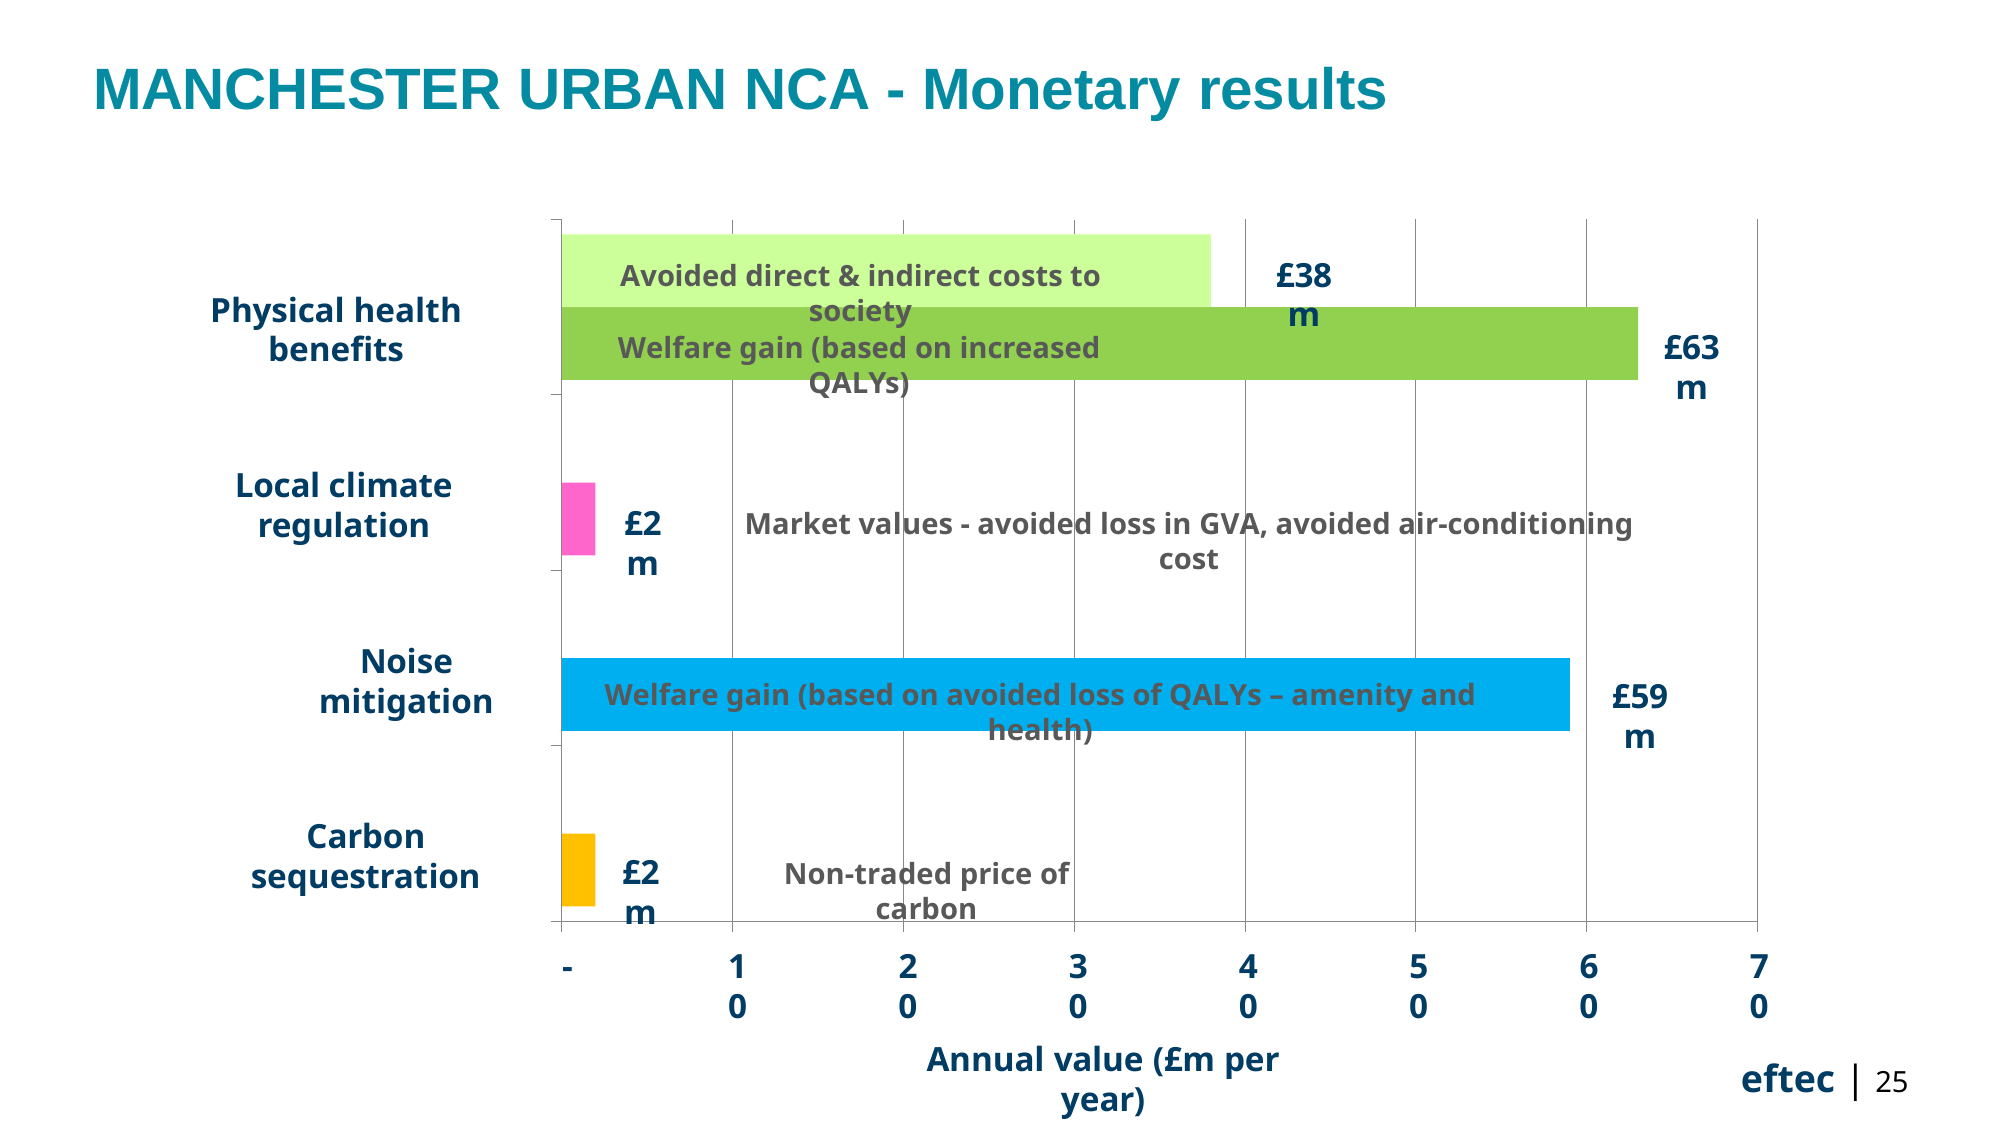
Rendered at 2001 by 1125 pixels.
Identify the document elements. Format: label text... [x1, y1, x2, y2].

text_box £2m [606, 502, 677, 582]
text_box 50 [1398, 944, 1438, 1025]
text_box Carbon sequestration [195, 815, 534, 896]
text_box Welfare gain (based on increased QALYs) [578, 329, 1138, 400]
text_box Market values - avoided loss in GVA, avoided air-conditioning cost [738, 504, 1638, 575]
text_box [562, 307, 1639, 380]
text_box Welfare gain (based on avoided loss of QALYs – amenity and health) [578, 676, 1501, 746]
text_box [562, 234, 1211, 308]
text_box 30 [1057, 944, 1097, 1025]
text_box Avoided direct & indirect costs to society [576, 256, 1143, 327]
text_box 10 [716, 944, 756, 1025]
text_box [562, 482, 596, 556]
text_box MANCHESTER URBAN NCA - Monetary results [88, 50, 1392, 121]
text_box £63m [1646, 326, 1736, 407]
slide_number eftec | <nummer> [1458, 751, 1909, 1125]
text_box 20 [887, 944, 927, 1025]
text_box Annual value (£m per year) [887, 1037, 1317, 1118]
text_box 40 [1227, 944, 1267, 1025]
text_box £59m [1594, 675, 1684, 756]
text_box - [558, 944, 575, 985]
text_box Non-traded price of carbon [738, 855, 1113, 926]
text_box £2m [604, 851, 675, 931]
text_box Local climate regulation [152, 464, 533, 545]
text_box Physical health benefits [146, 288, 524, 369]
text_box [562, 833, 596, 907]
text_box [562, 658, 1570, 731]
text_box Noise mitigation [276, 639, 534, 720]
text_box £38m [1258, 253, 1348, 334]
